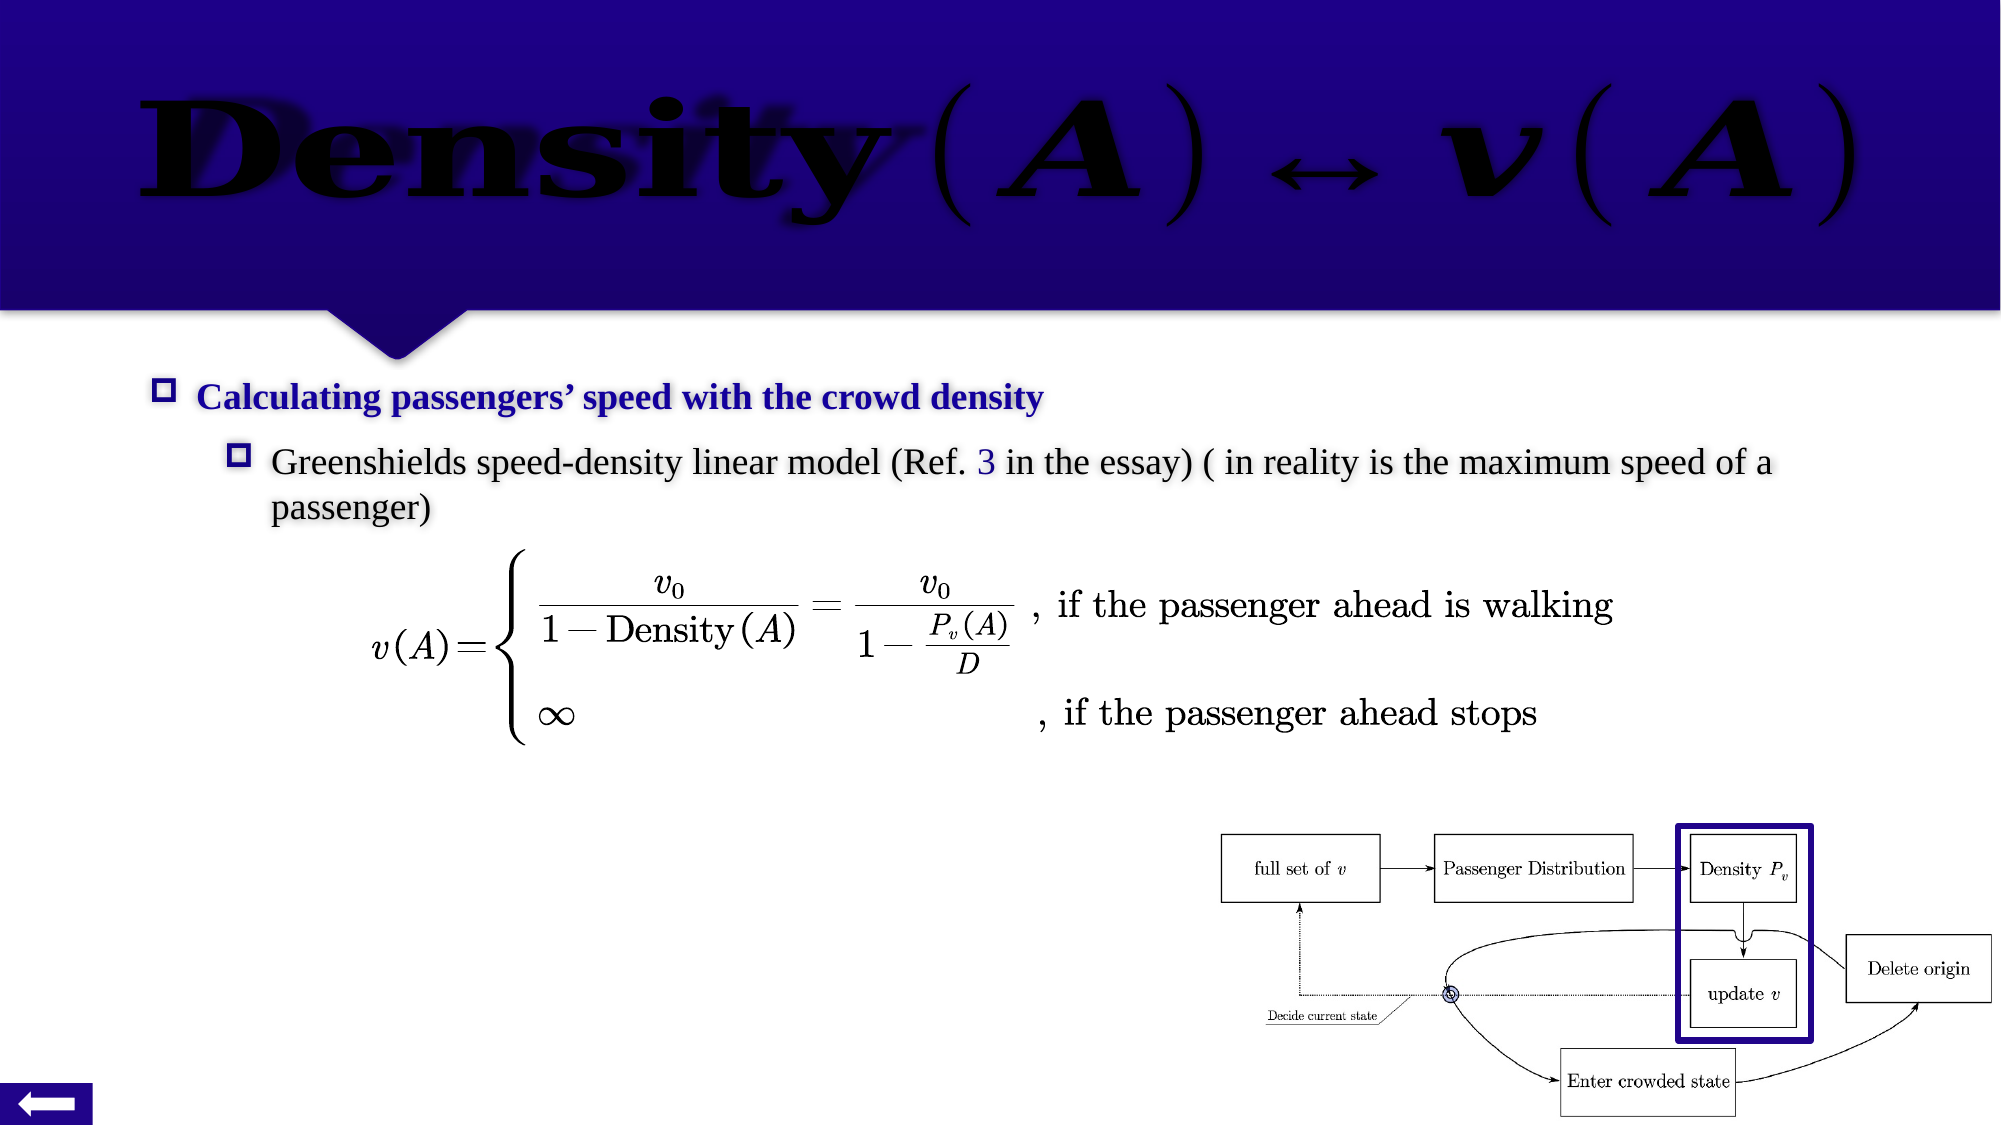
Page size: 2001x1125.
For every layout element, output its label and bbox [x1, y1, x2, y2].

text_box [0, 1081, 95, 1125]
text_box [367, 538, 1632, 761]
picture [1212, 825, 2000, 1125]
